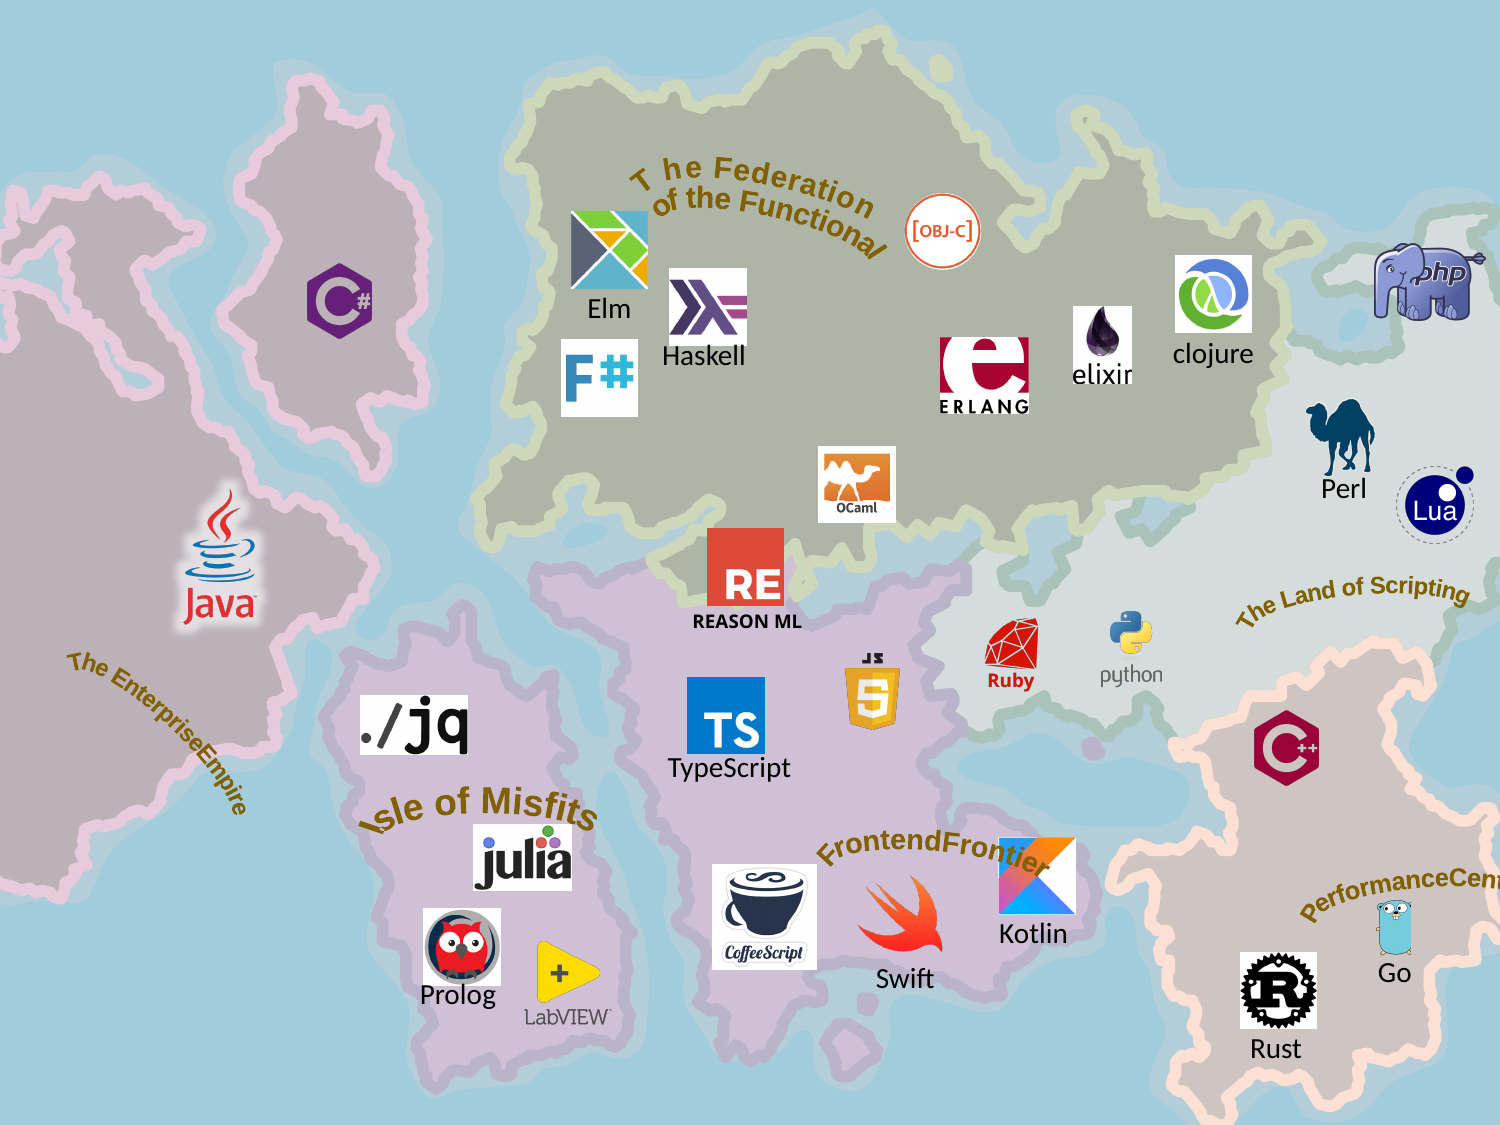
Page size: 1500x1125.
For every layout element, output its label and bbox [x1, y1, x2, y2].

text_box [557, 193, 1285, 664]
text_box [0, 0, 1500, 1125]
text_box [1224, 709, 1436, 1073]
text_box [150, 262, 378, 626]
text_box [360, 695, 614, 1030]
text_box [1105, 243, 1486, 693]
text_box [642, 664, 1105, 1003]
